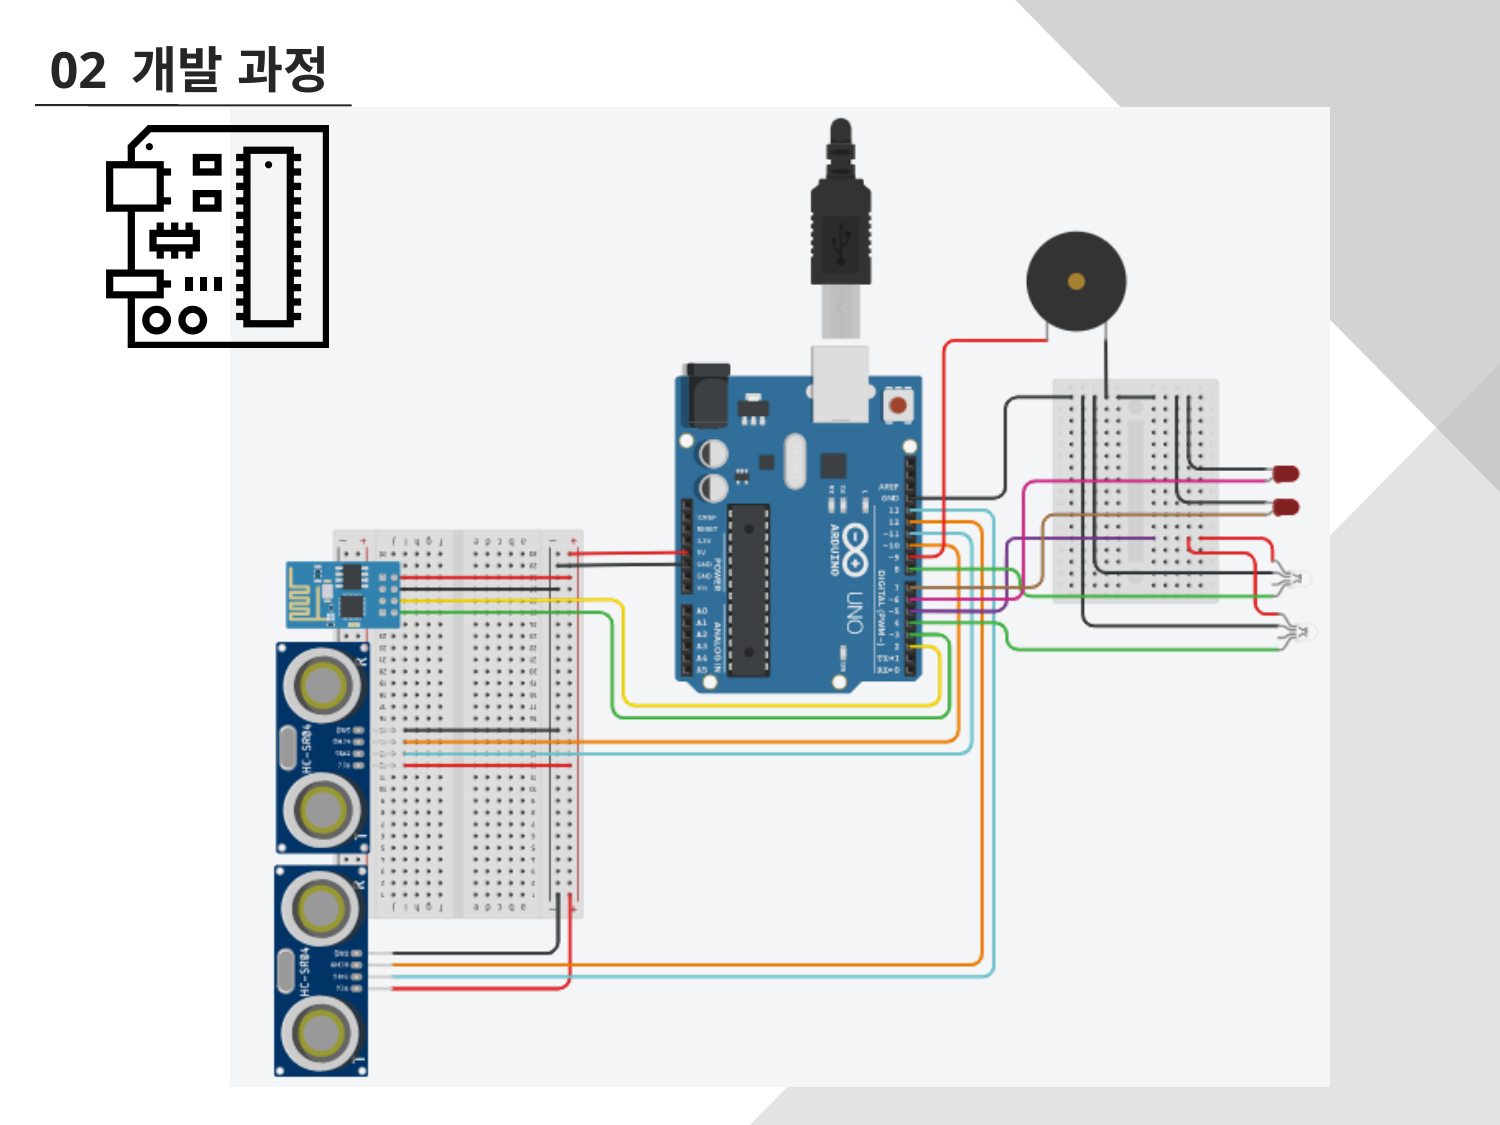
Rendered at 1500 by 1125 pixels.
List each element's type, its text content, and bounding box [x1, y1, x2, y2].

picture [106, 106, 1330, 1087]
text_box 02 개발 과정 [35, 31, 680, 105]
